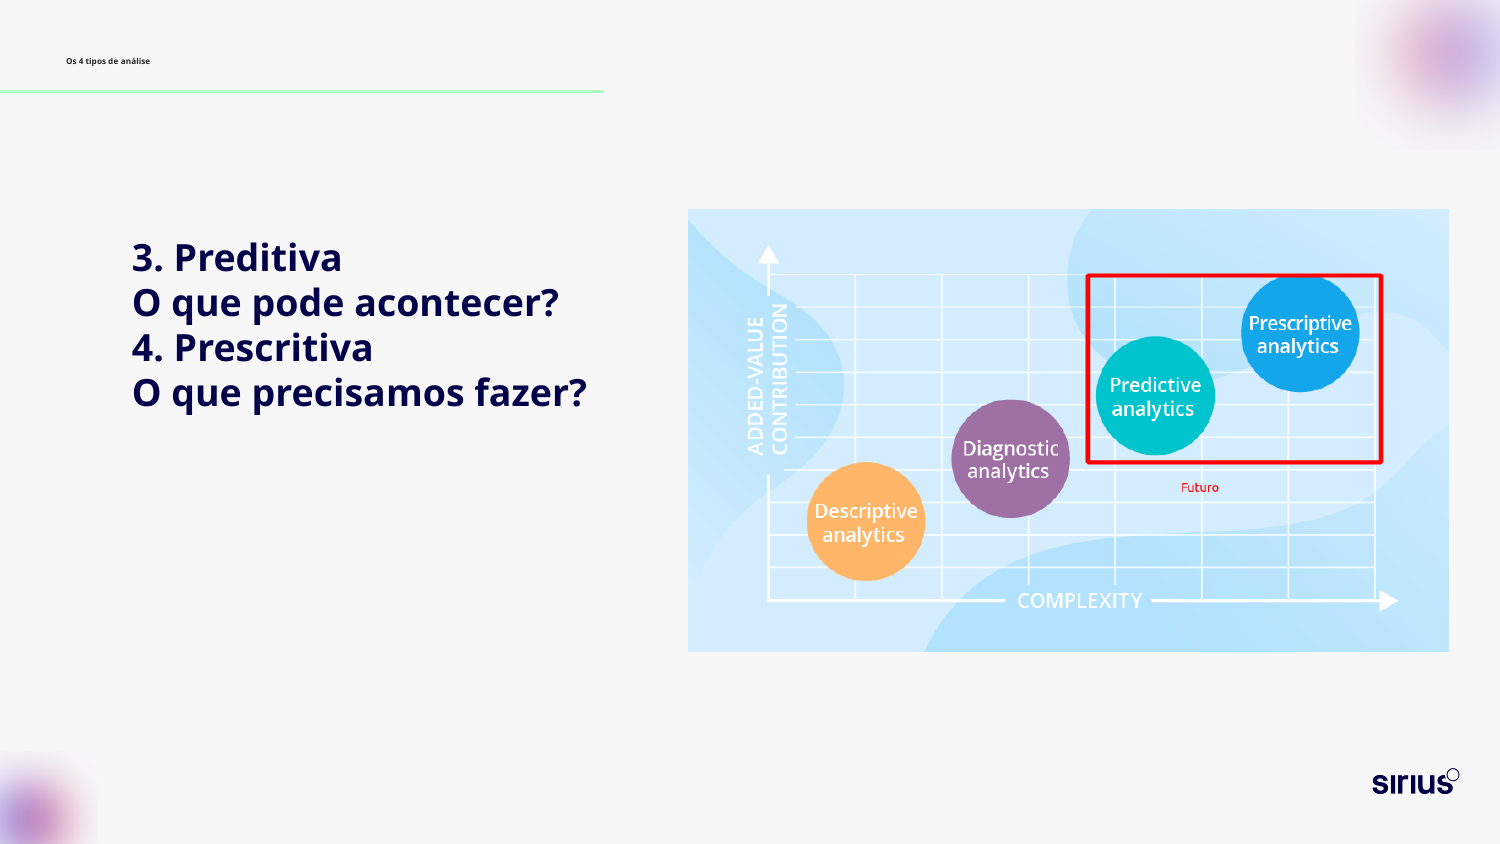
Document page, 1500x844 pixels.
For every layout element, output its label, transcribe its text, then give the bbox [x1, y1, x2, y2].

picture [688, 209, 1449, 652]
text_box 3. Preditiva O que pode acontecer? 4. Prescritiva O que precisamos fazer? [116, 219, 683, 430]
picture [1367, 765, 1465, 798]
picture [0, 751, 97, 844]
title Os 4 tipos de análise [51, 40, 646, 81]
